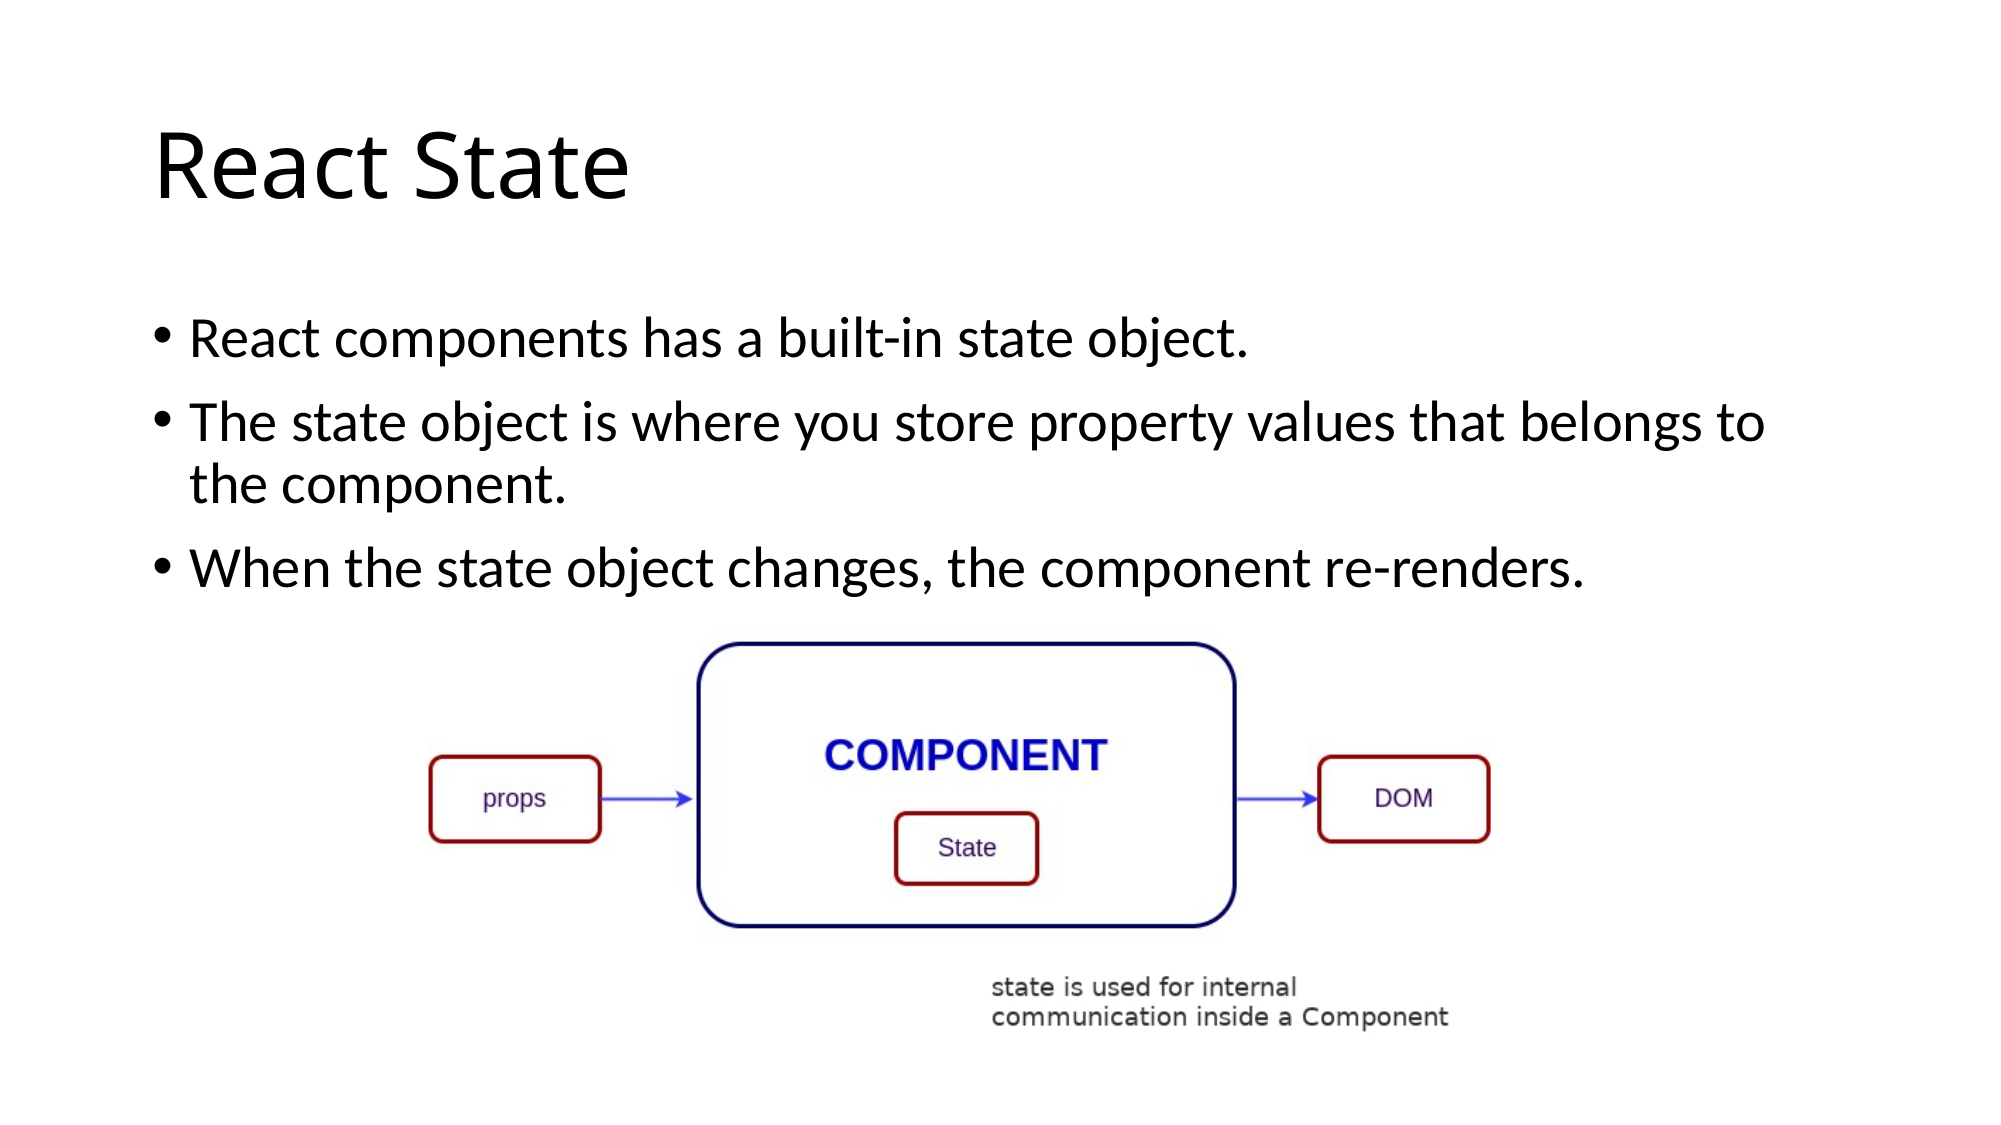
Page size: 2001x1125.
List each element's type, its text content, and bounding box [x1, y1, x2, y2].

title React State [137, 59, 1863, 278]
picture [361, 474, 1560, 1095]
list React components has a built-in state object. The state object is where you store property values that belongs to the component. When the state object changes, the component re-renders. [137, 299, 1863, 1014]
